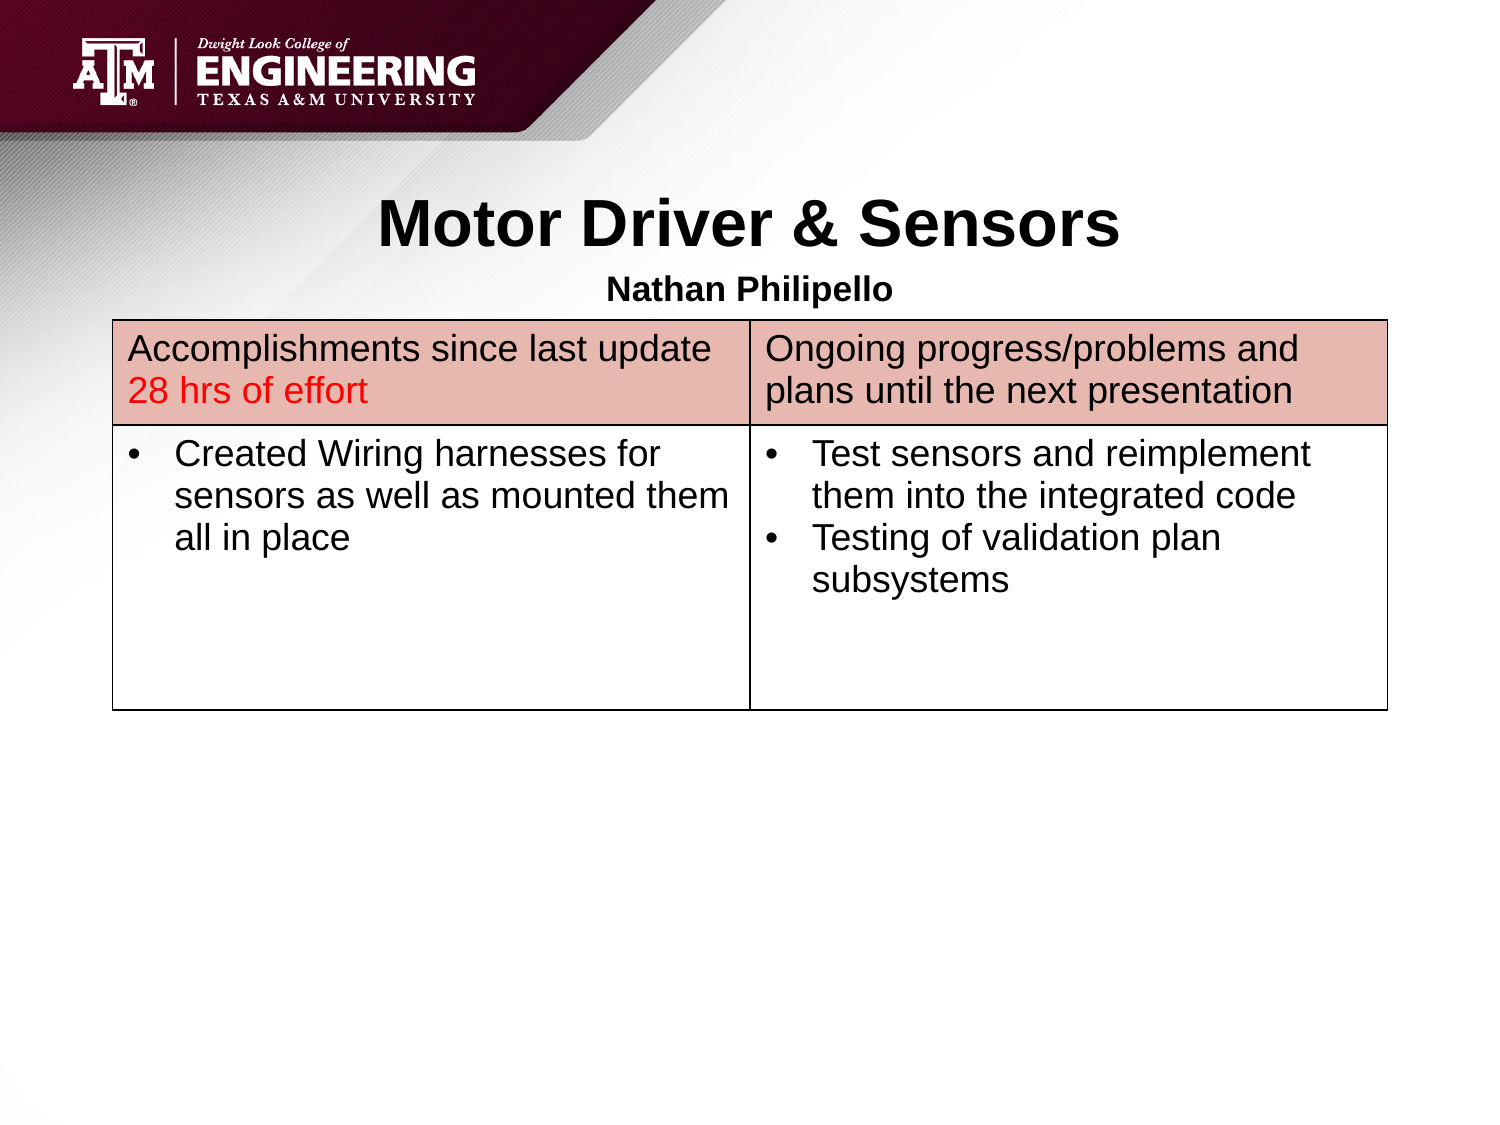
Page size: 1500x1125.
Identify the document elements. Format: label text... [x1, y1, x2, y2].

table_cell Test sensors and reimplement them into the integrated code Testing of validation plan subsystems [751, 426, 1387, 709]
table_header Accomplishments since last update 28 hrs of effort [113, 321, 749, 424]
picture [0, 0, 1500, 1125]
table_cell Created Wiring harnesses for sensors as well as mounted them all in place [113, 426, 749, 709]
title Motor Driver & Sensors Nathan Philipello [75, 172, 1425, 304]
table_header Ongoing progress/problems and plans until the next presentation [751, 321, 1387, 424]
